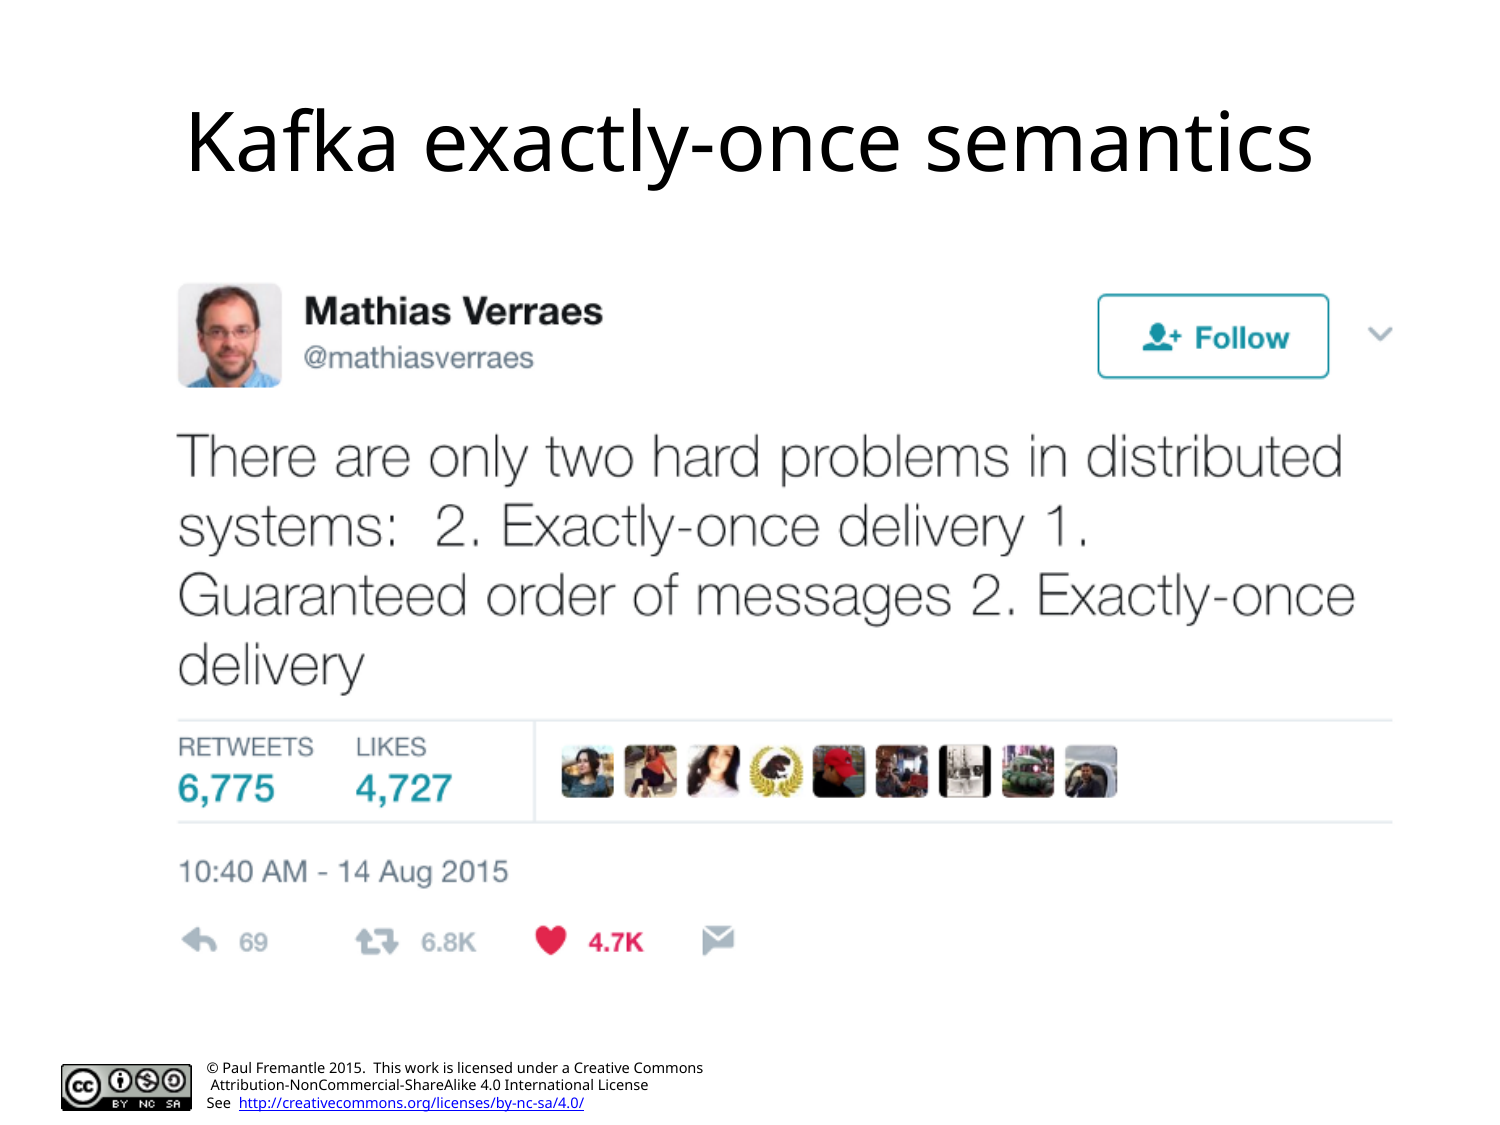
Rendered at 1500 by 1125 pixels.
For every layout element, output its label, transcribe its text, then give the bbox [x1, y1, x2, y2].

title Kafka exactly-once semantics [75, 45, 1425, 233]
picture [130, 242, 1426, 999]
picture [61, 1064, 192, 1111]
